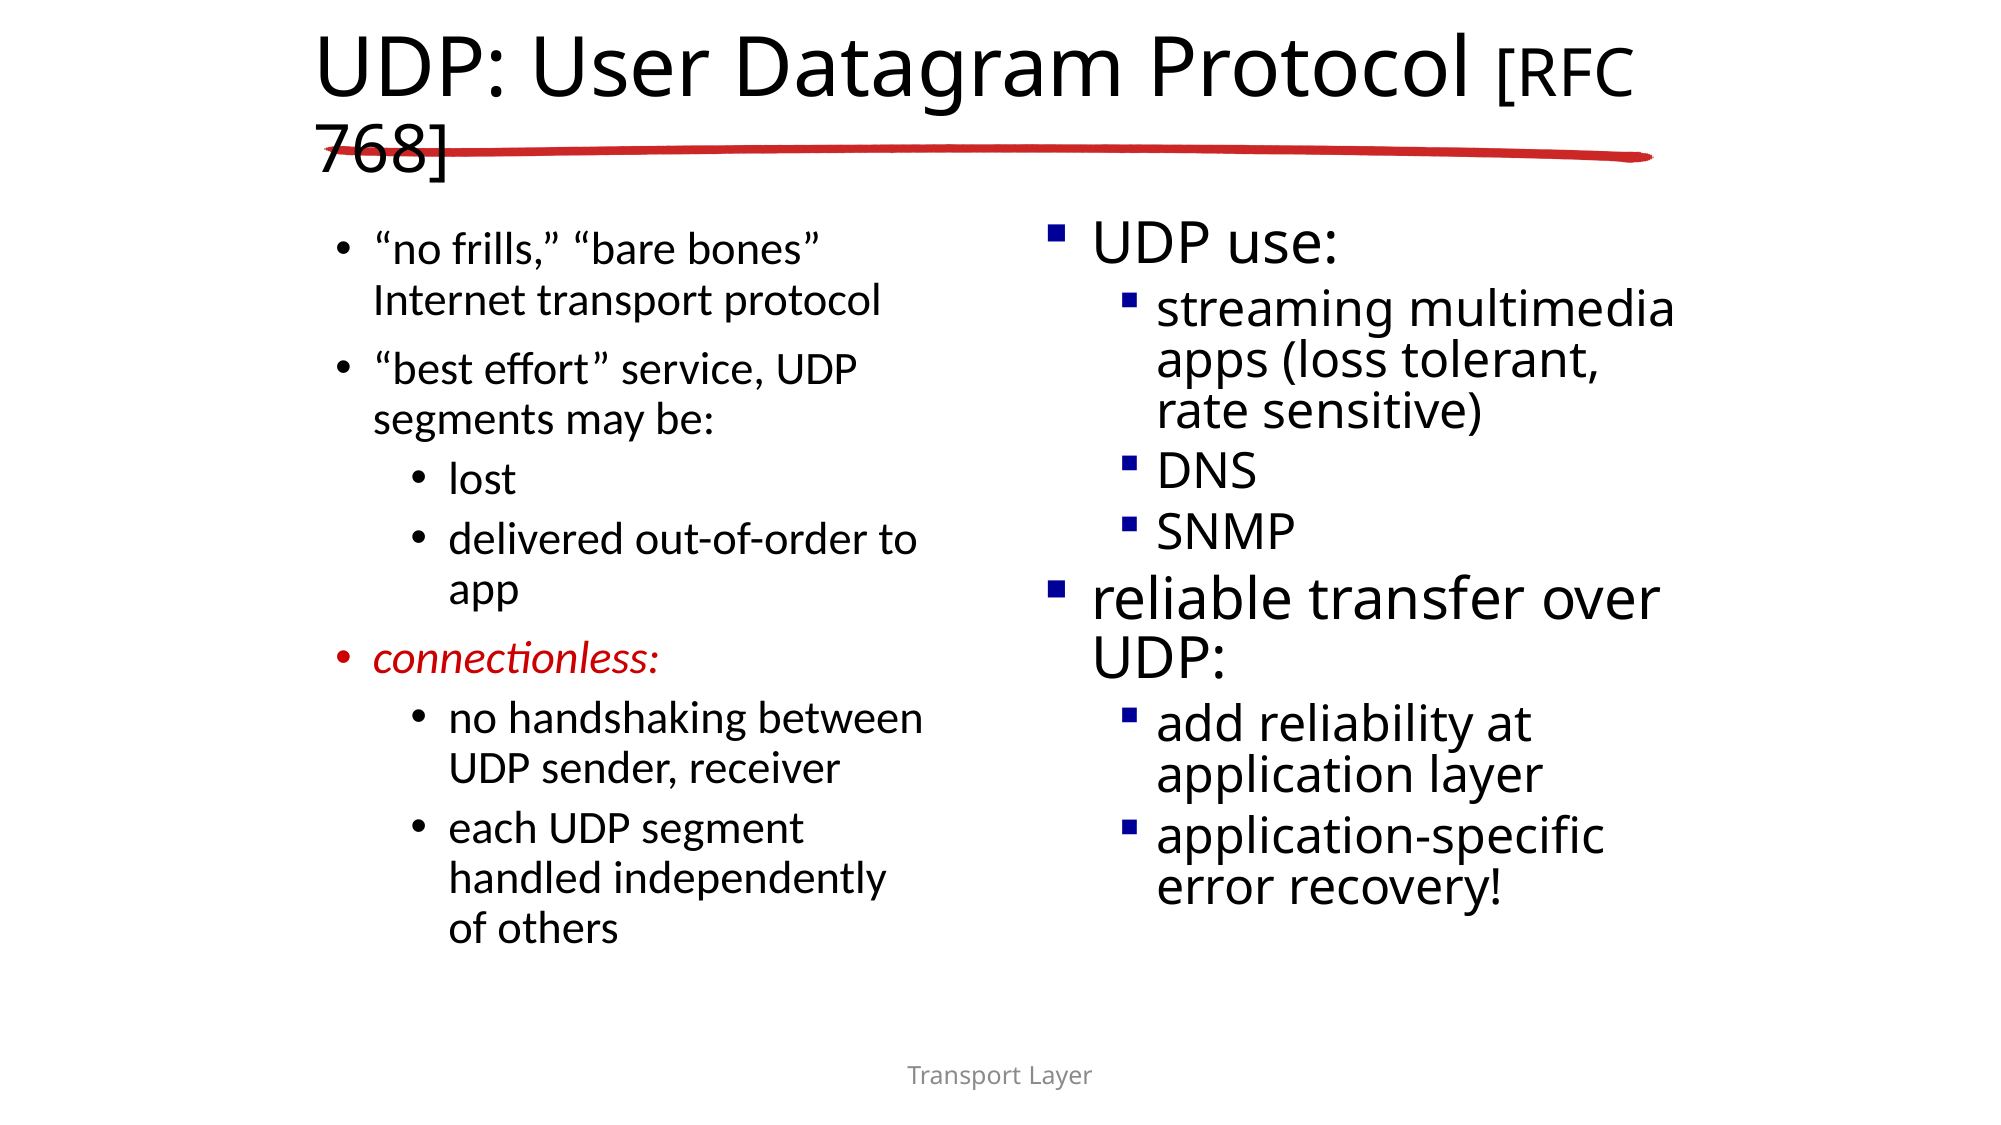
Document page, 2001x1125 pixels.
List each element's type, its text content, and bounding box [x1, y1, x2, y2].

text_box UDP use: streaming multimedia apps (loss tolerant, rate sensitive) DNS SNMP reliable transfer over UDP: add reliability at application layer application-specific error recovery! [1028, 208, 1694, 1059]
footer Transport Layer [662, 1042, 1338, 1103]
picture [318, 139, 1669, 168]
title UDP: User Datagram Protocol [RFC 768] [298, 29, 1698, 182]
list “no frills,” “bare bones” Internet transport protocol “best effort” service, UDP segments may be: lost delivered out-of-order to app connectionless: no handshaking between UDP sender, receiver each UDP segment handled independently of others [320, 217, 946, 980]
